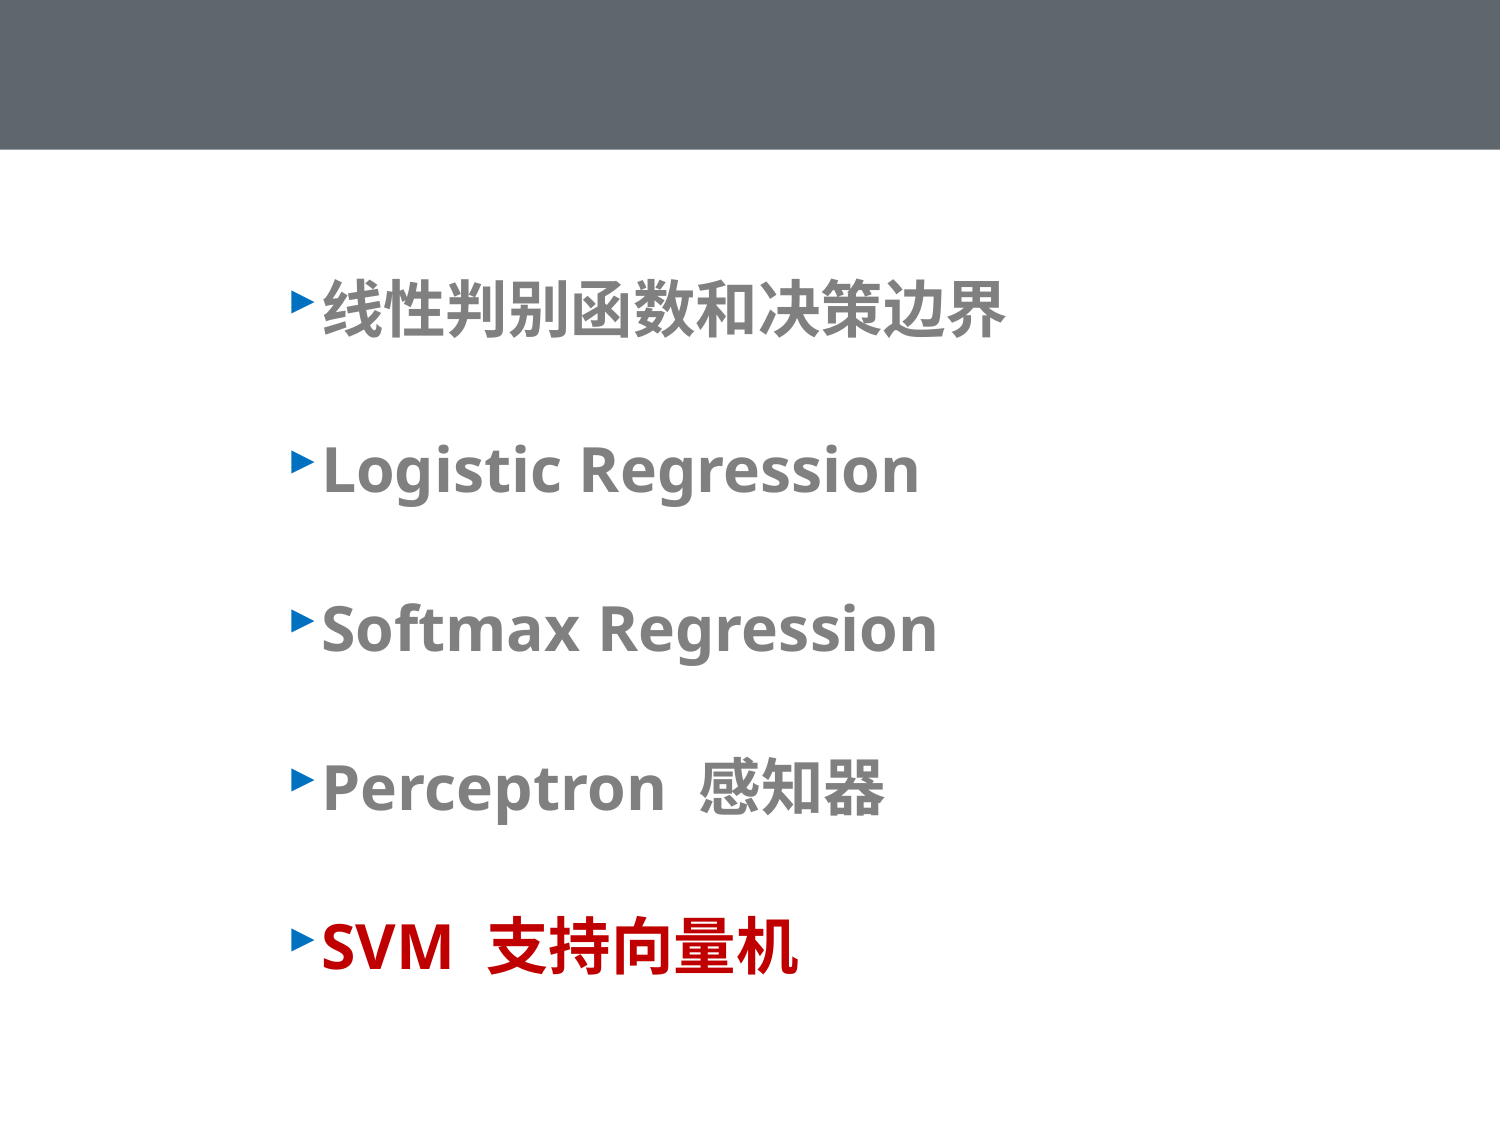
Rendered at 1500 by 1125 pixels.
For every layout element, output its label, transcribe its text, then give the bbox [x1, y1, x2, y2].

list 线性判别函数和决策边界 Logistic Regression Softmax Regression Perceptron 感知器 SVM 支持向量机 [270, 195, 1230, 1025]
